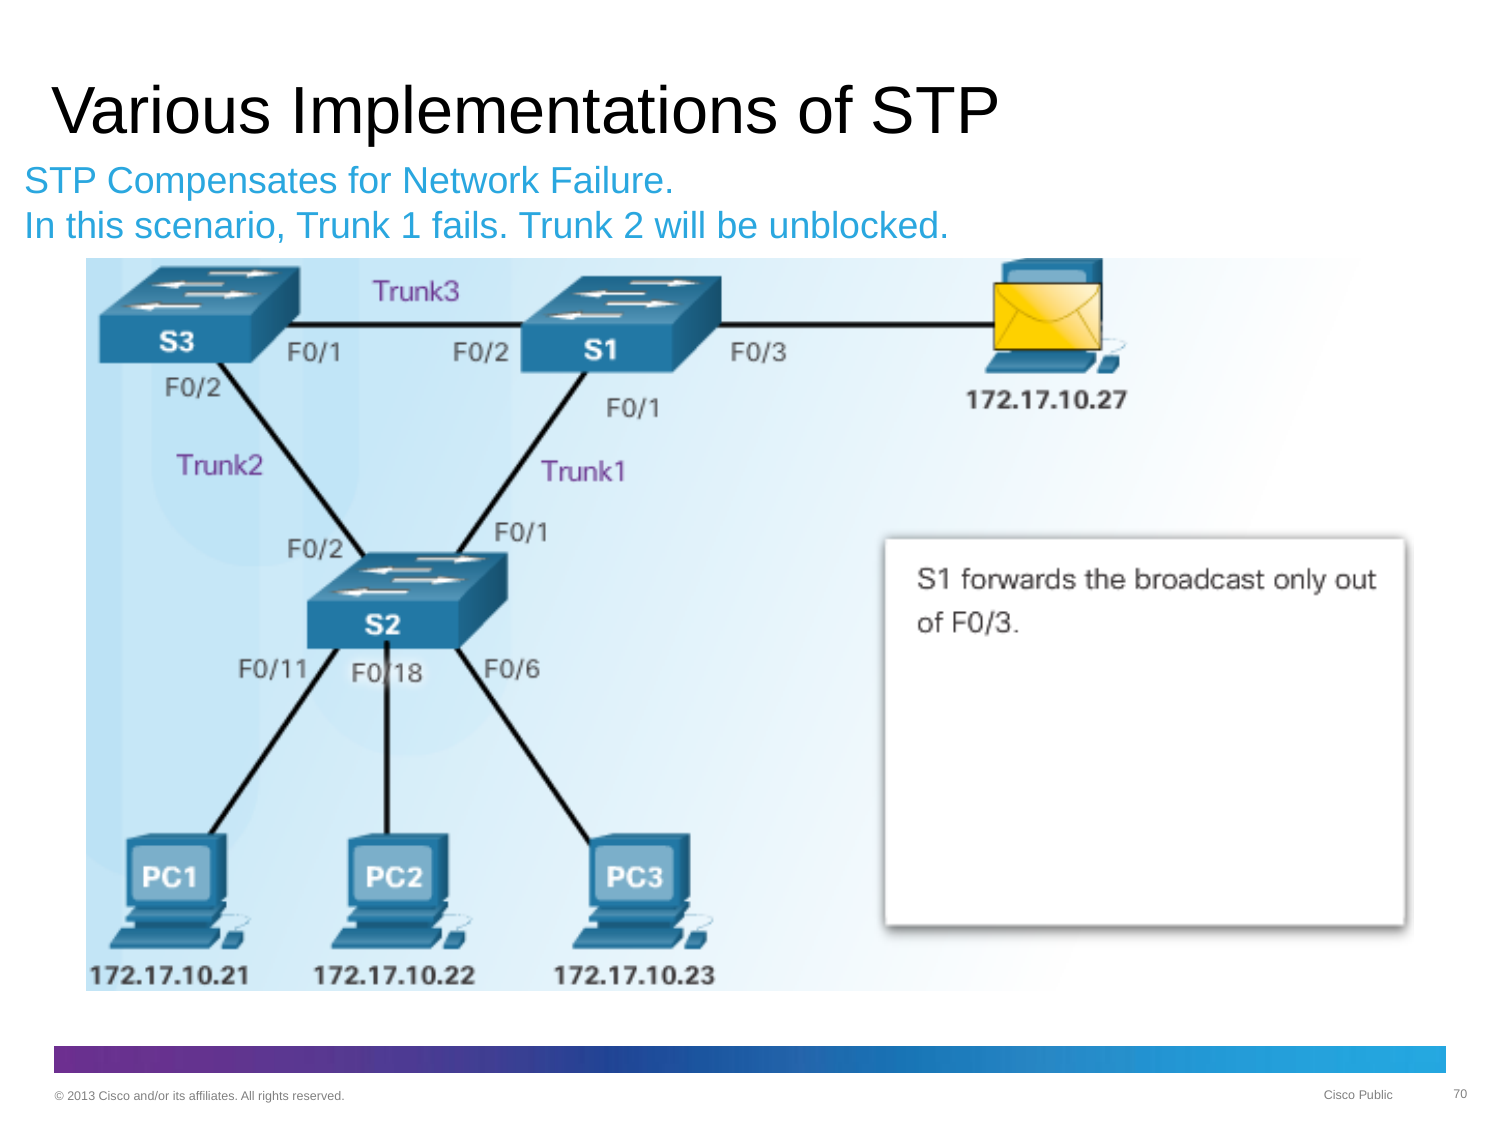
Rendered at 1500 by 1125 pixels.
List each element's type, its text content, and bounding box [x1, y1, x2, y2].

text_box STP Compensates for Network Failure. In this scenario, Trunk 1 fails. Trunk 2 will be unblocked. [9, 148, 1482, 254]
title Various Implementations of STP [37, 17, 1447, 148]
picture [86, 257, 1414, 991]
picture [54, 1046, 1446, 1073]
